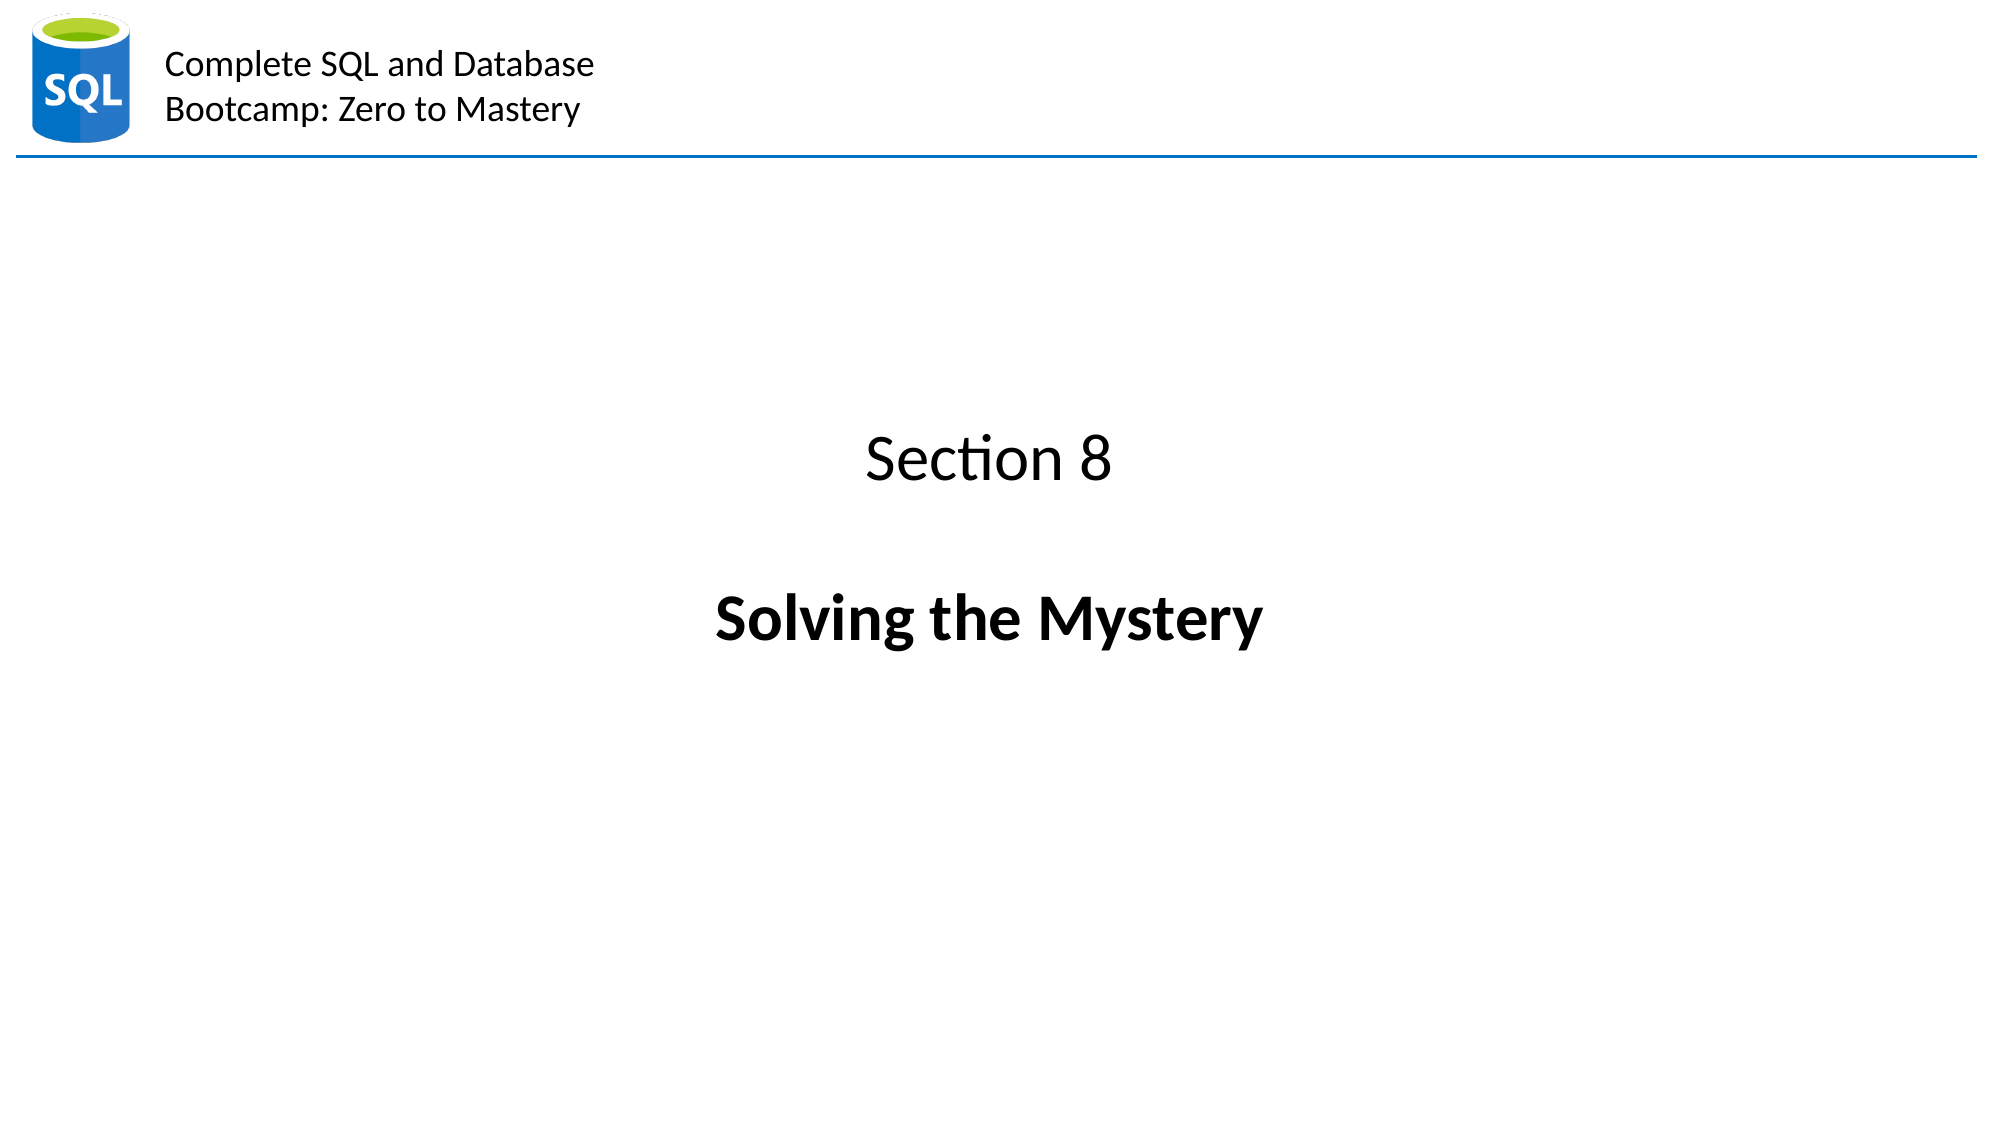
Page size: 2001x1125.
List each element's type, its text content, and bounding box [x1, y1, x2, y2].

picture [22, 13, 136, 143]
text_box Section 8 Solving the Mystery [40, 406, 1940, 662]
text_box Complete SQL and Database Bootcamp: Zero to Mastery [150, 31, 722, 137]
